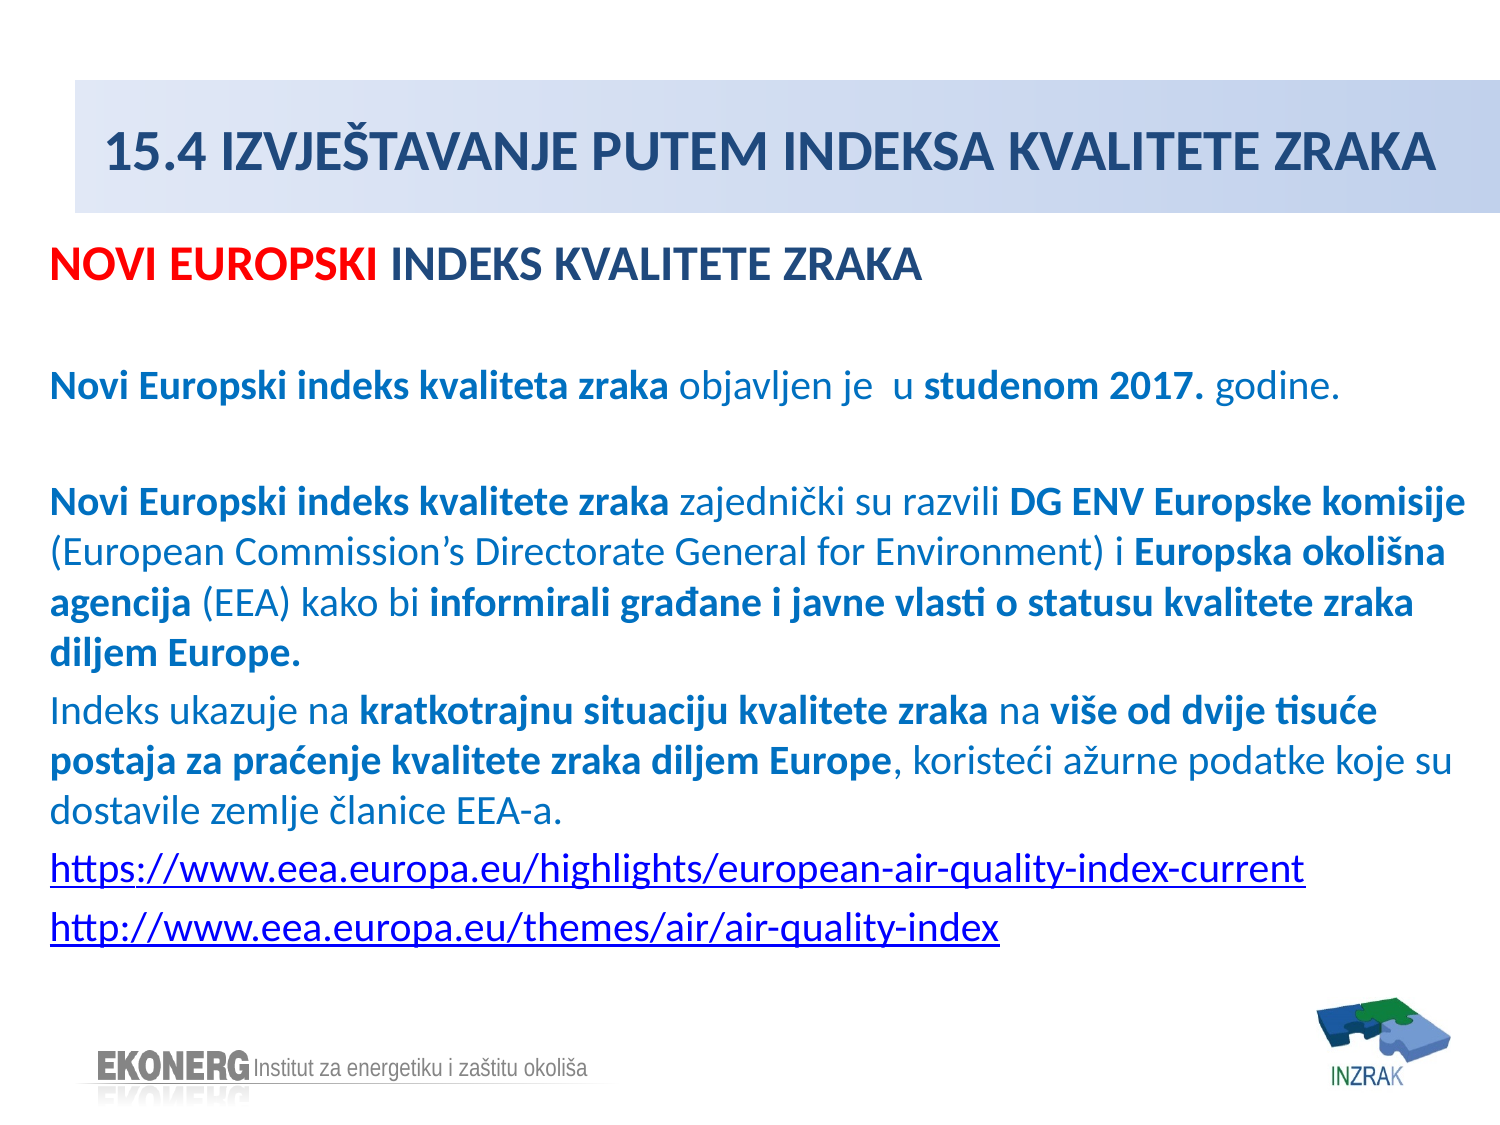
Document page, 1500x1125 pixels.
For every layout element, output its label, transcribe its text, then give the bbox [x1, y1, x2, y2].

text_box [61, 1038, 636, 1112]
text_box NOVI EUROPSKI INDEKS KVALITETE ZRAKA Novi Europski indeks kvaliteta zraka objavljen je u studenom 2017. godine. Novi Europski indeks kvalitete zraka zajednički su razvili DG ENV Europske komisije (European Commission’s Directorate General for Environment) i Europska okolišna agencija (EEA) kako bi informirali građane i javne vlasti o statusu kvalitete zraka diljem Europe. Indeks ukazuje na kratkotrajnu situaciju kvalitete zraka na više od dvije tisuće postaja za praćenje kvalitete zraka diljem Europe, koristeći ažurne podatke koje su dostavile zemlje članice EEA-a. https://www.eea.europa.eu/highlights/european-air-quality-index-current http://www.eea.europa.eu/themes/air/air-quality-index [34, 223, 1490, 957]
title 15.4 IZVJEŠTAVANJE PUTEM INDEKSA KVALITETE ZRAKA [75, 80, 1500, 213]
picture [1315, 996, 1451, 1093]
